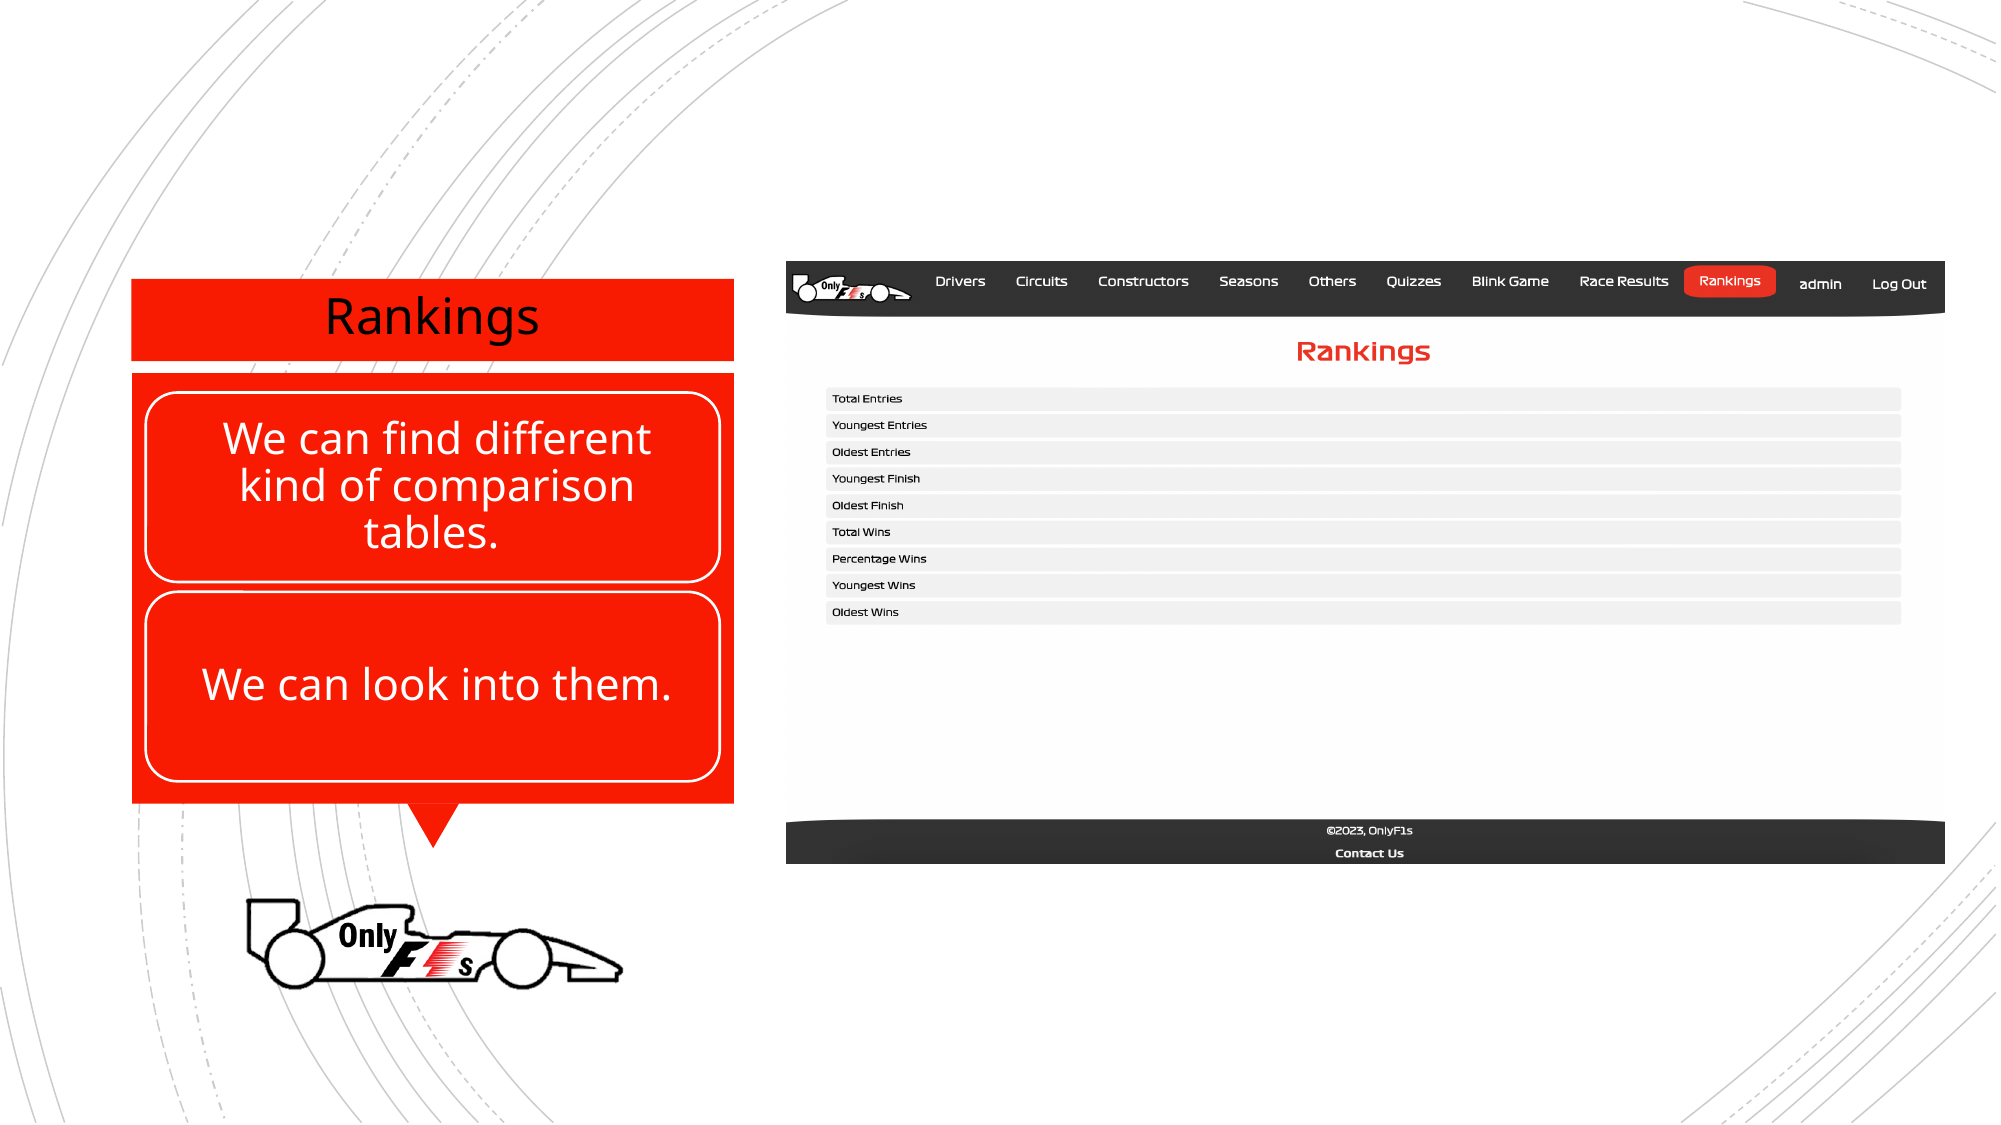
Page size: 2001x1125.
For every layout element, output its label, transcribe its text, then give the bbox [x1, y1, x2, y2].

picture [241, 896, 625, 993]
text_box Rankings [184, 276, 682, 352]
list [786, 261, 1945, 864]
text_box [145, 385, 720, 789]
